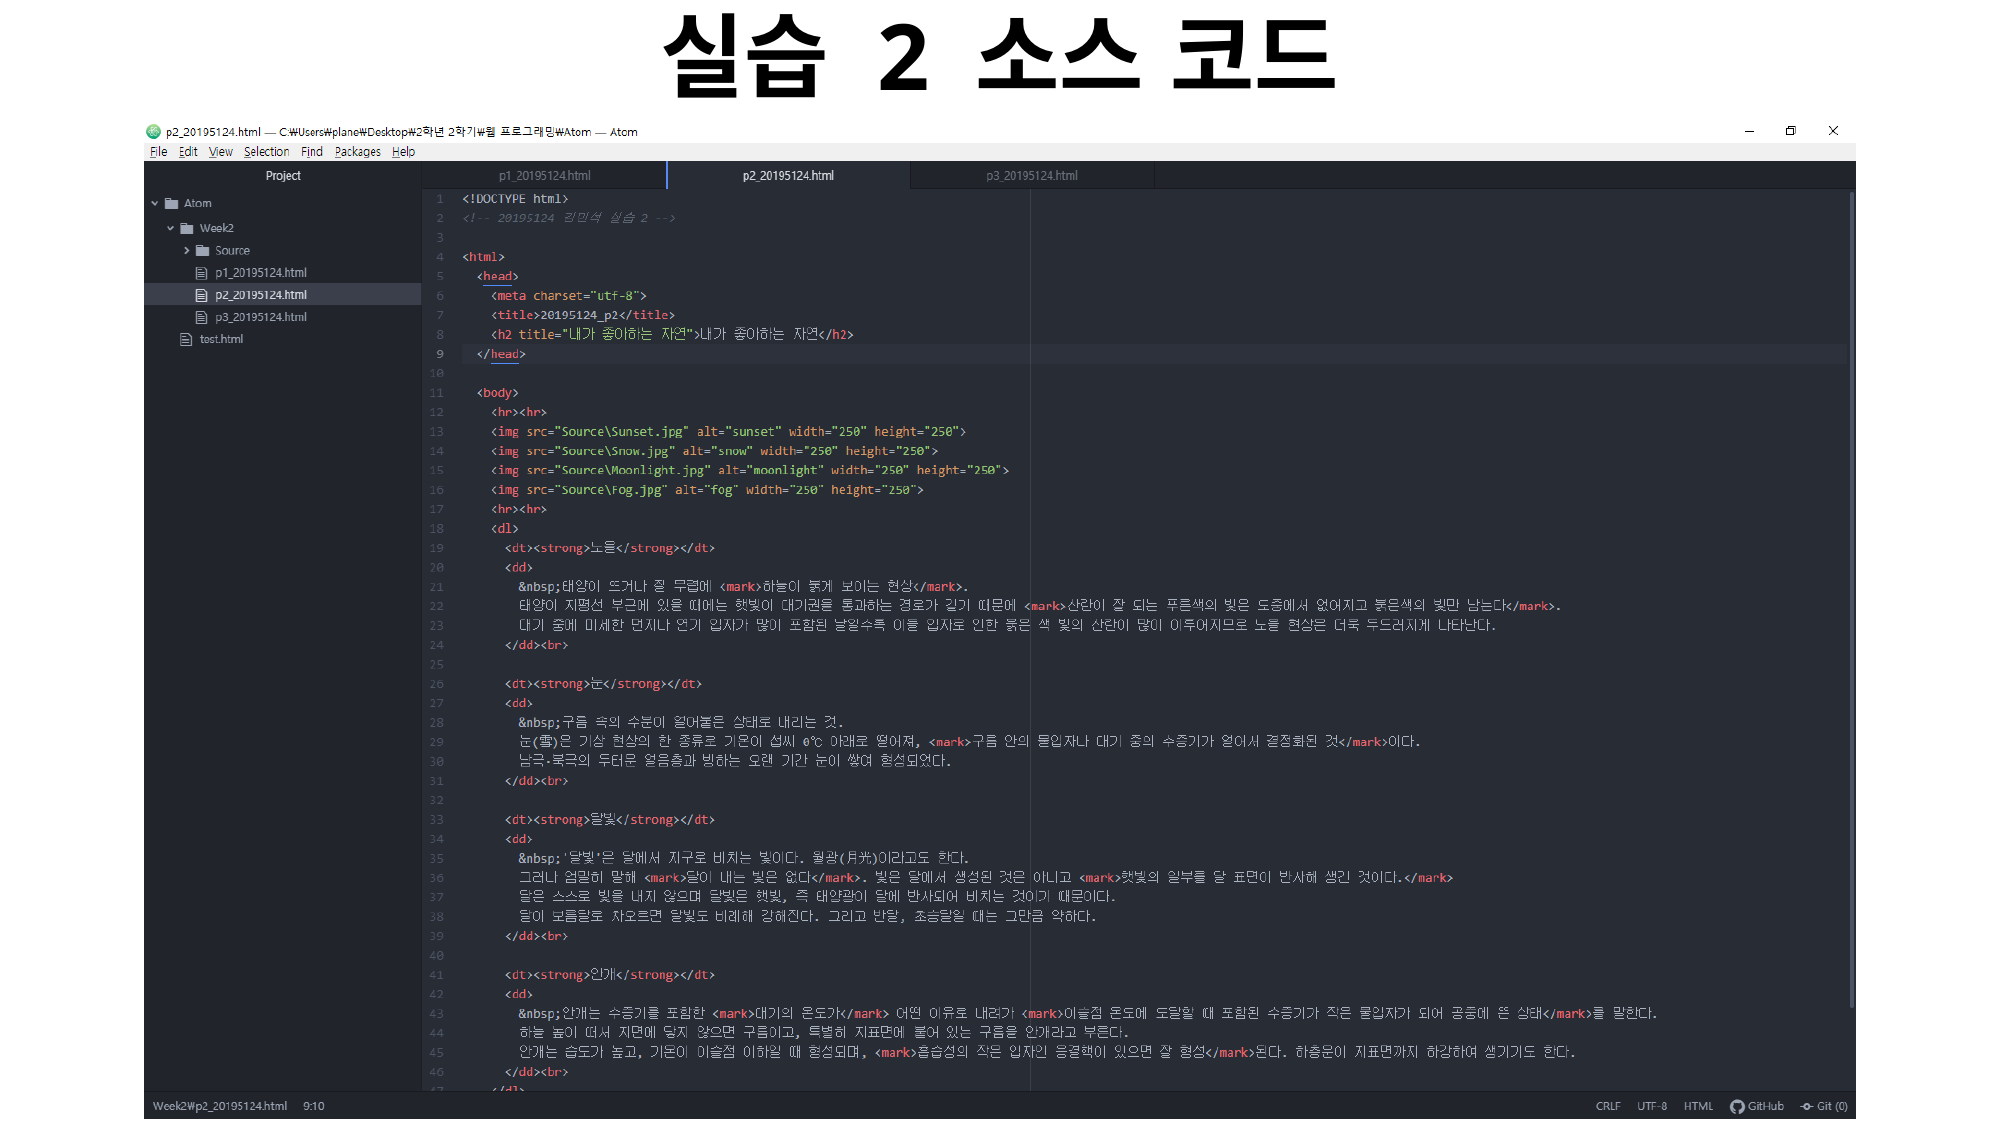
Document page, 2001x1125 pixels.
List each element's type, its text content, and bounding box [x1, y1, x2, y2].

title 실습 2 소스 코드 [137, 0, 1863, 122]
picture [144, 121, 1856, 1119]
